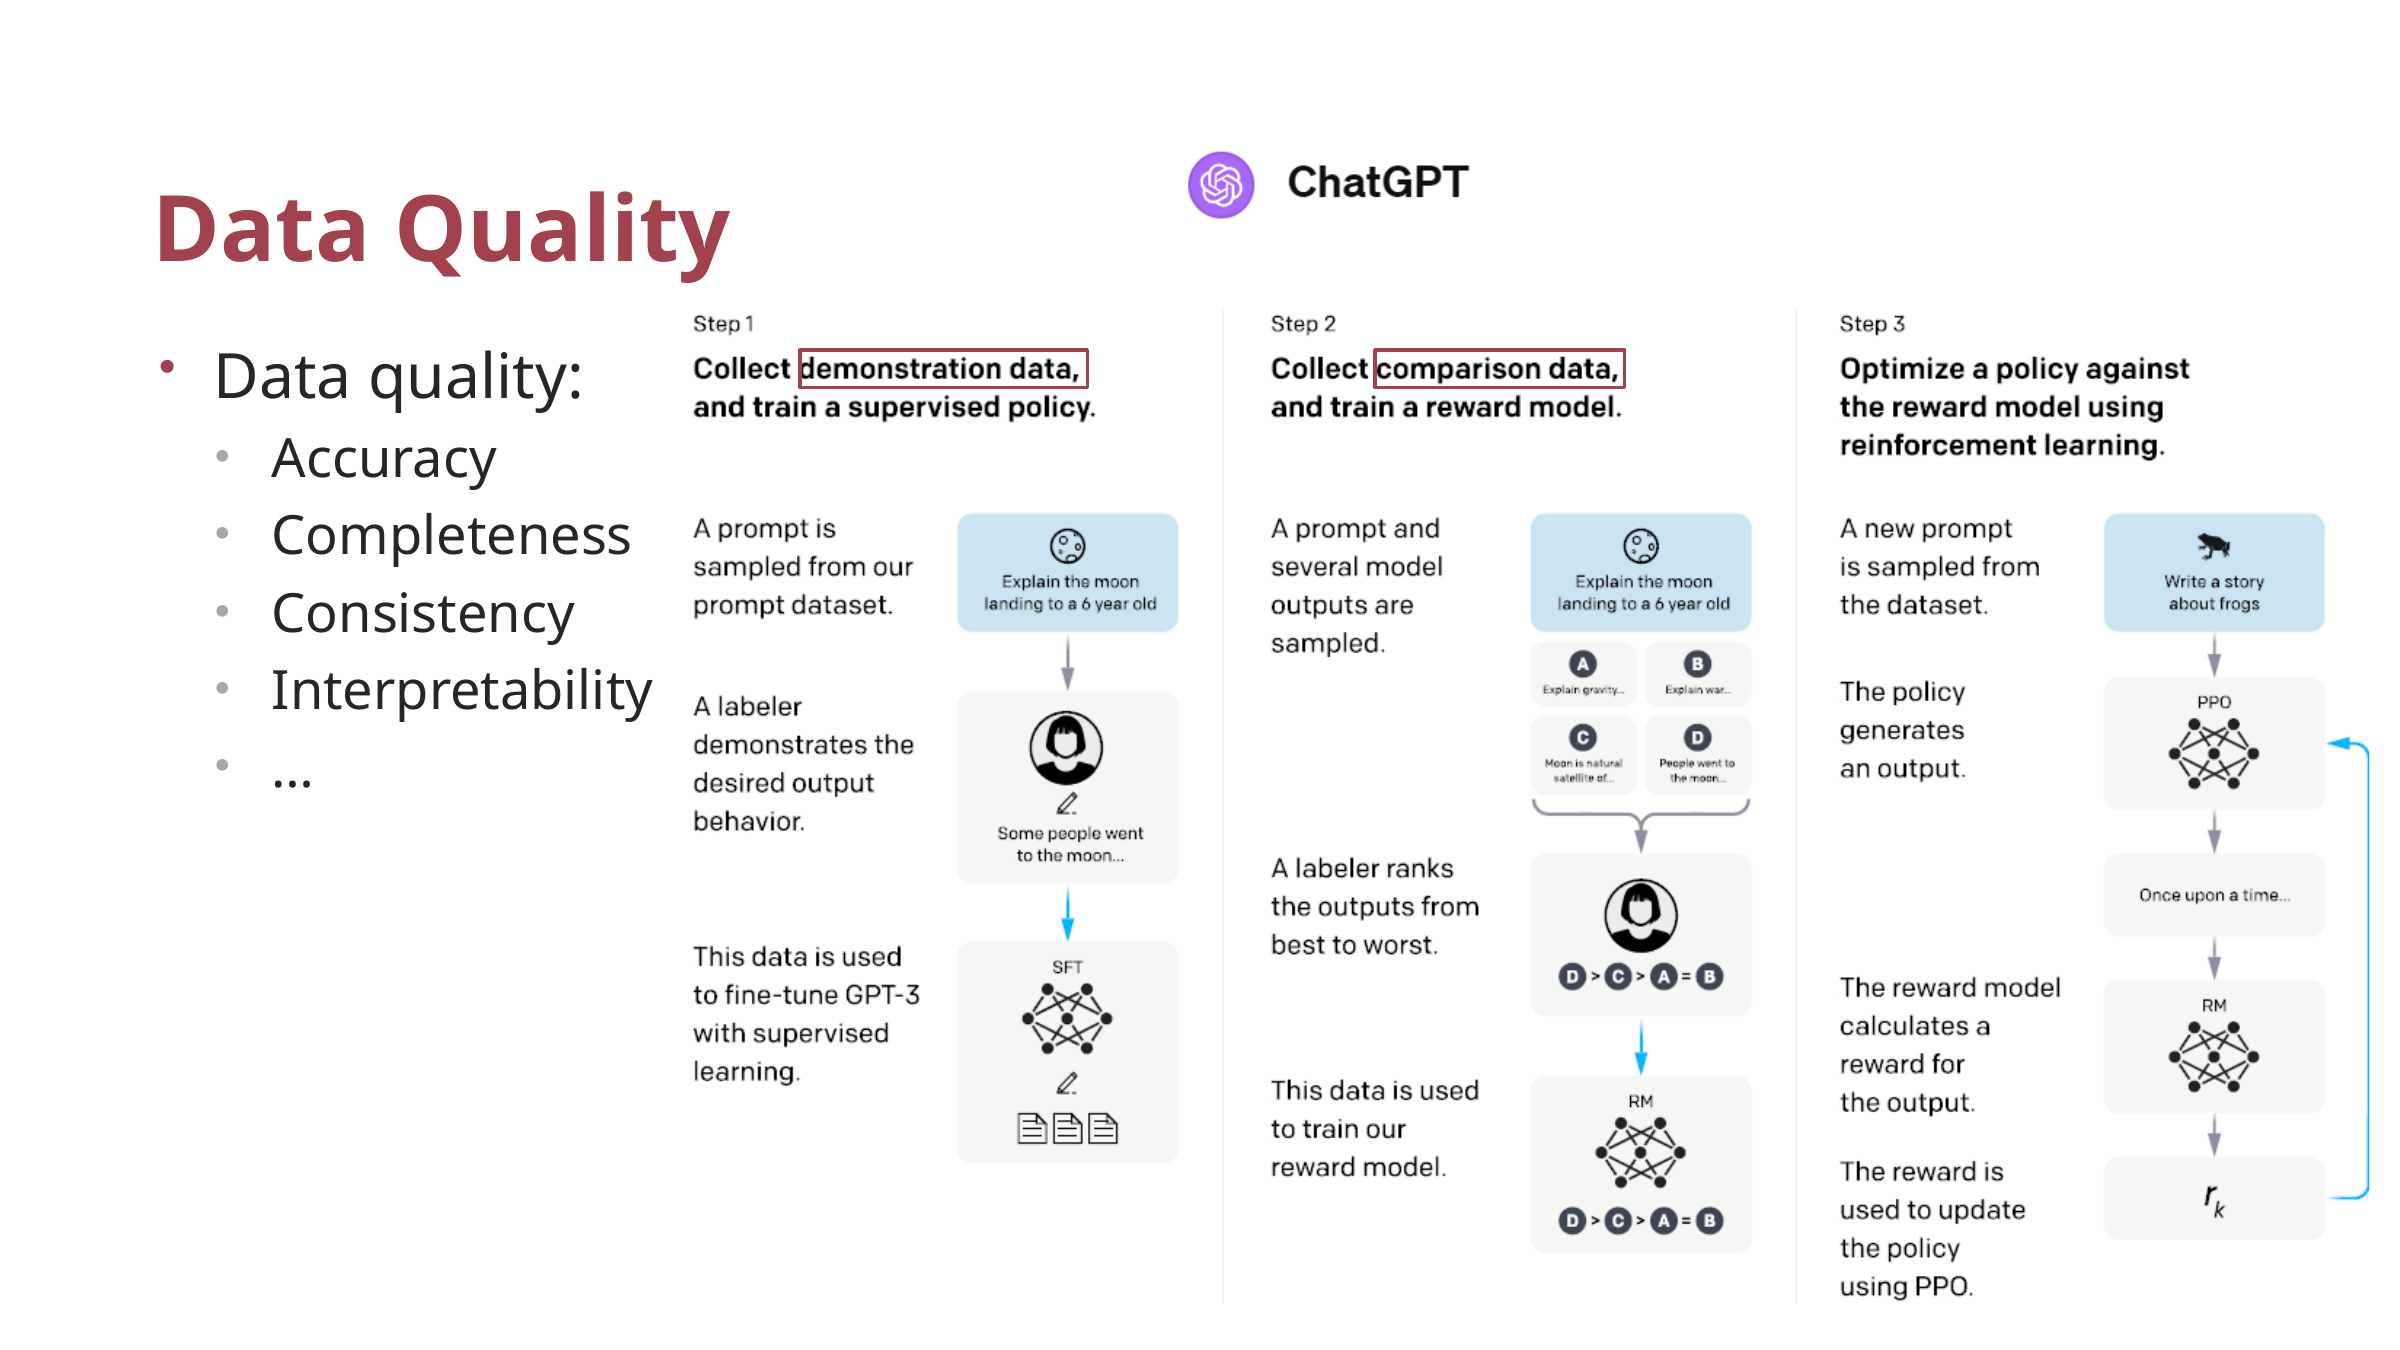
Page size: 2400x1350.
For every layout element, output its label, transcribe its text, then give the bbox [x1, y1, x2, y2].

title Data Quality [137, 54, 2263, 288]
picture [649, 274, 2400, 1313]
list Data quality: Accuracy Completeness Consistency Interpretability … [137, 324, 644, 1200]
picture [1162, 124, 1521, 231]
